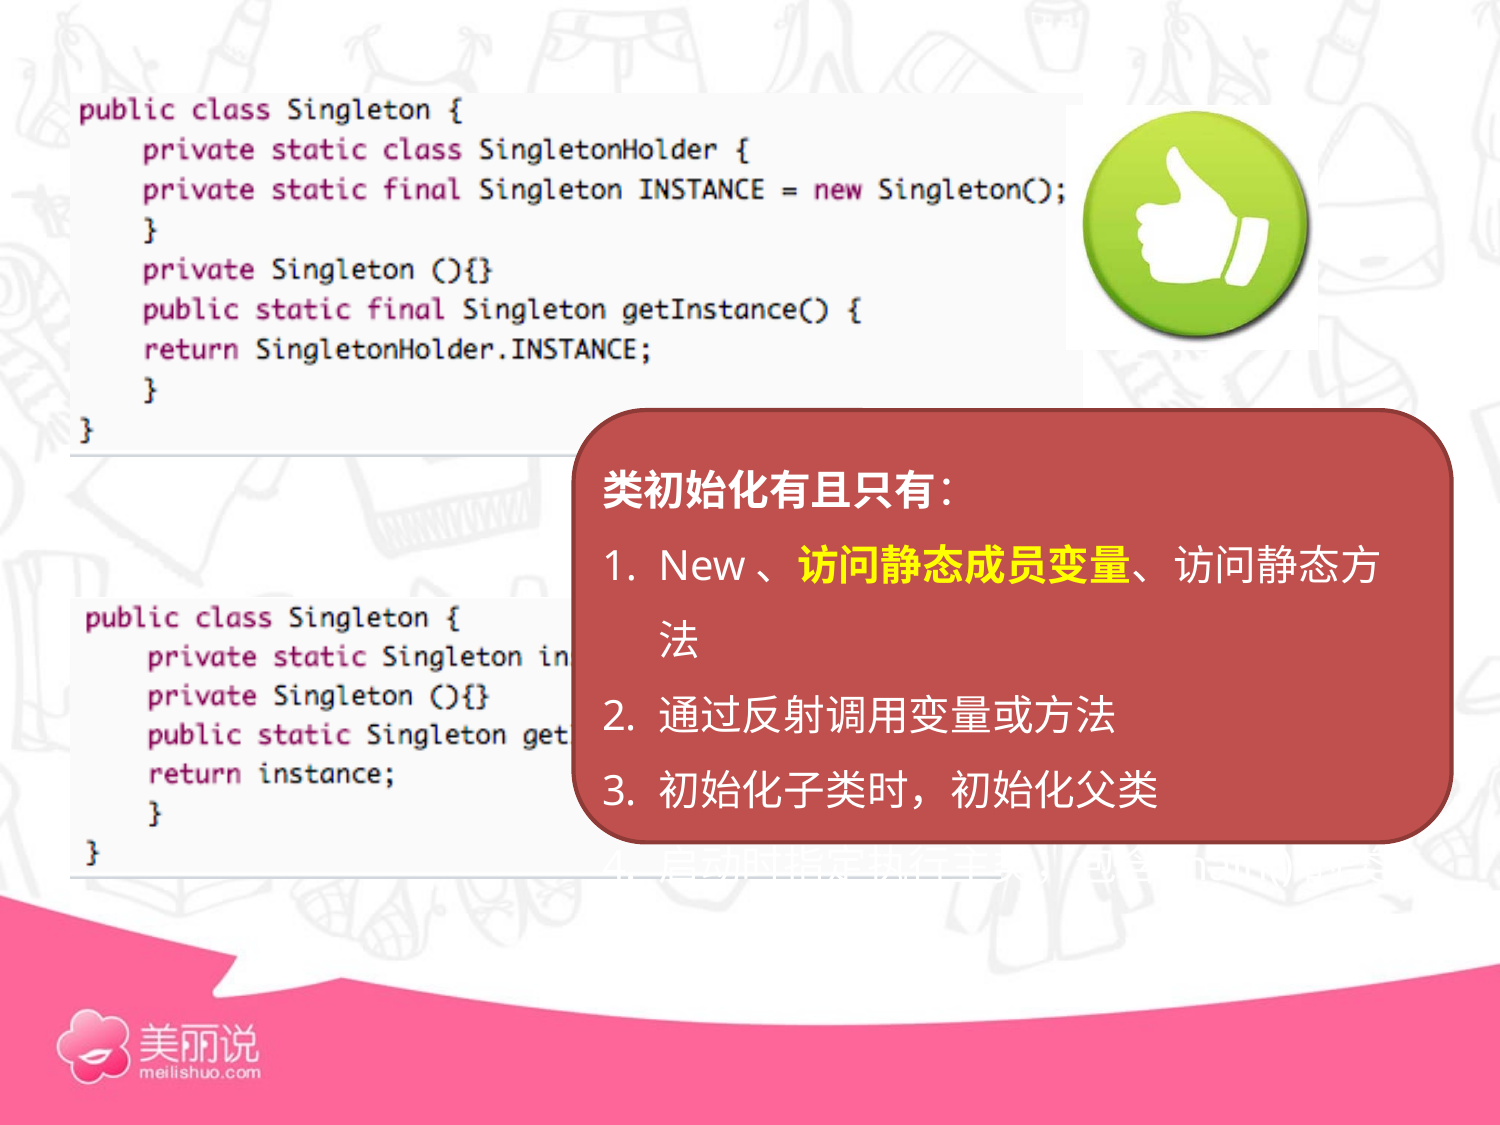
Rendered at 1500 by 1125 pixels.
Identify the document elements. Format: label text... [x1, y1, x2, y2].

picture [0, 0, 1500, 1125]
text_box 类初始化有且只有： New、访问静态成员变量、访问静态方法 通过反射调用变量或方法 初始化子类时，初始化父类 启动时指定执行主类，包含main()的类 [571, 408, 1454, 845]
